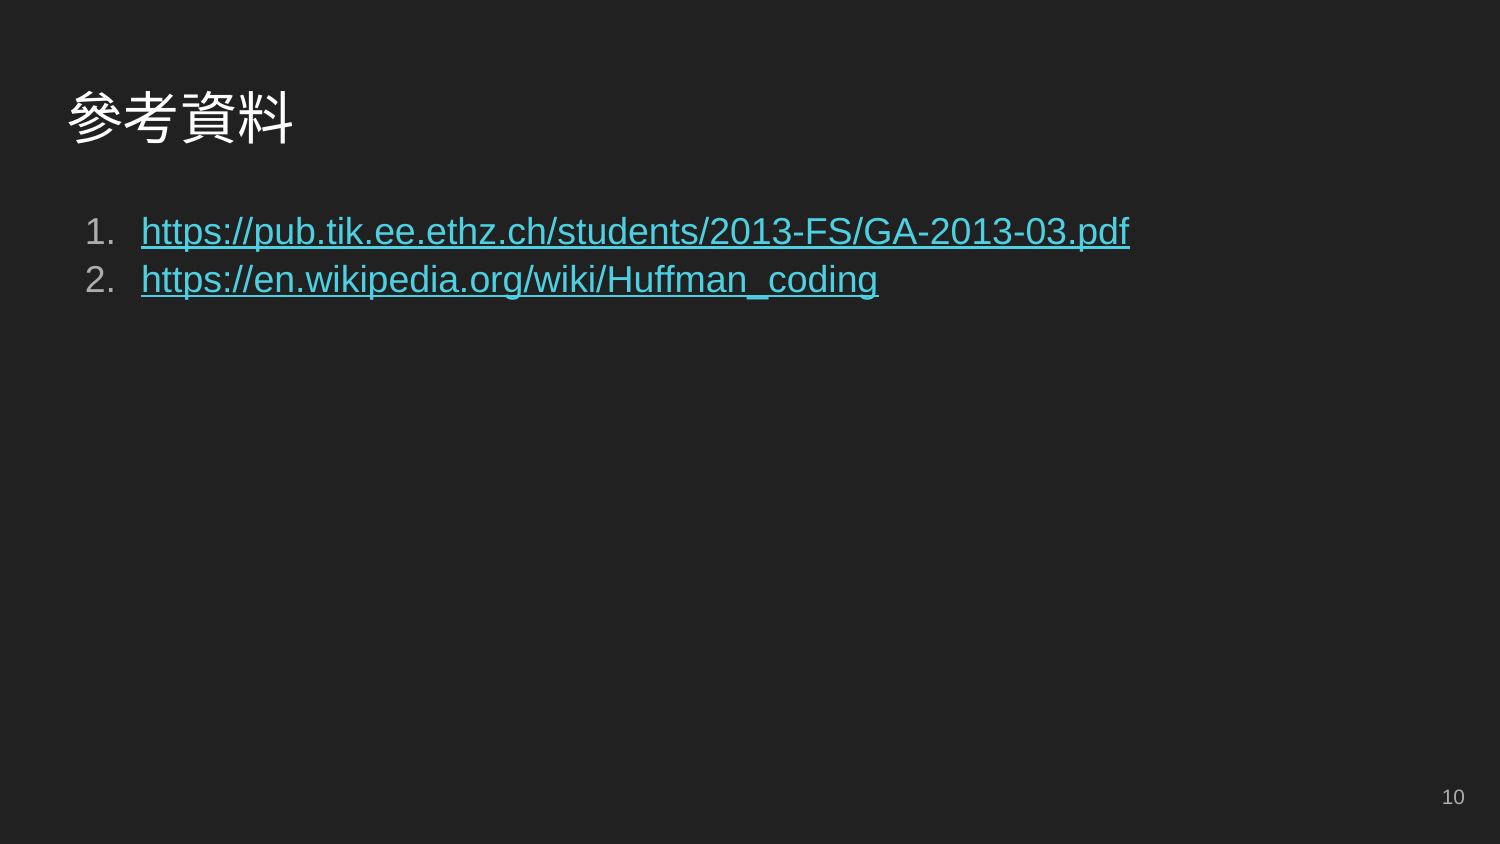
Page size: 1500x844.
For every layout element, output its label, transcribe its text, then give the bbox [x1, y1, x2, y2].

list https://pub.tik.ee.ethz.ch/students/2013-FS/GA-2013-03.pdf https://en.wikipedia.org/wiki/Huffman_coding [51, 189, 1449, 750]
title 參考資料 [51, 72, 1449, 167]
slide_number ‹#› [1389, 764, 1480, 830]
